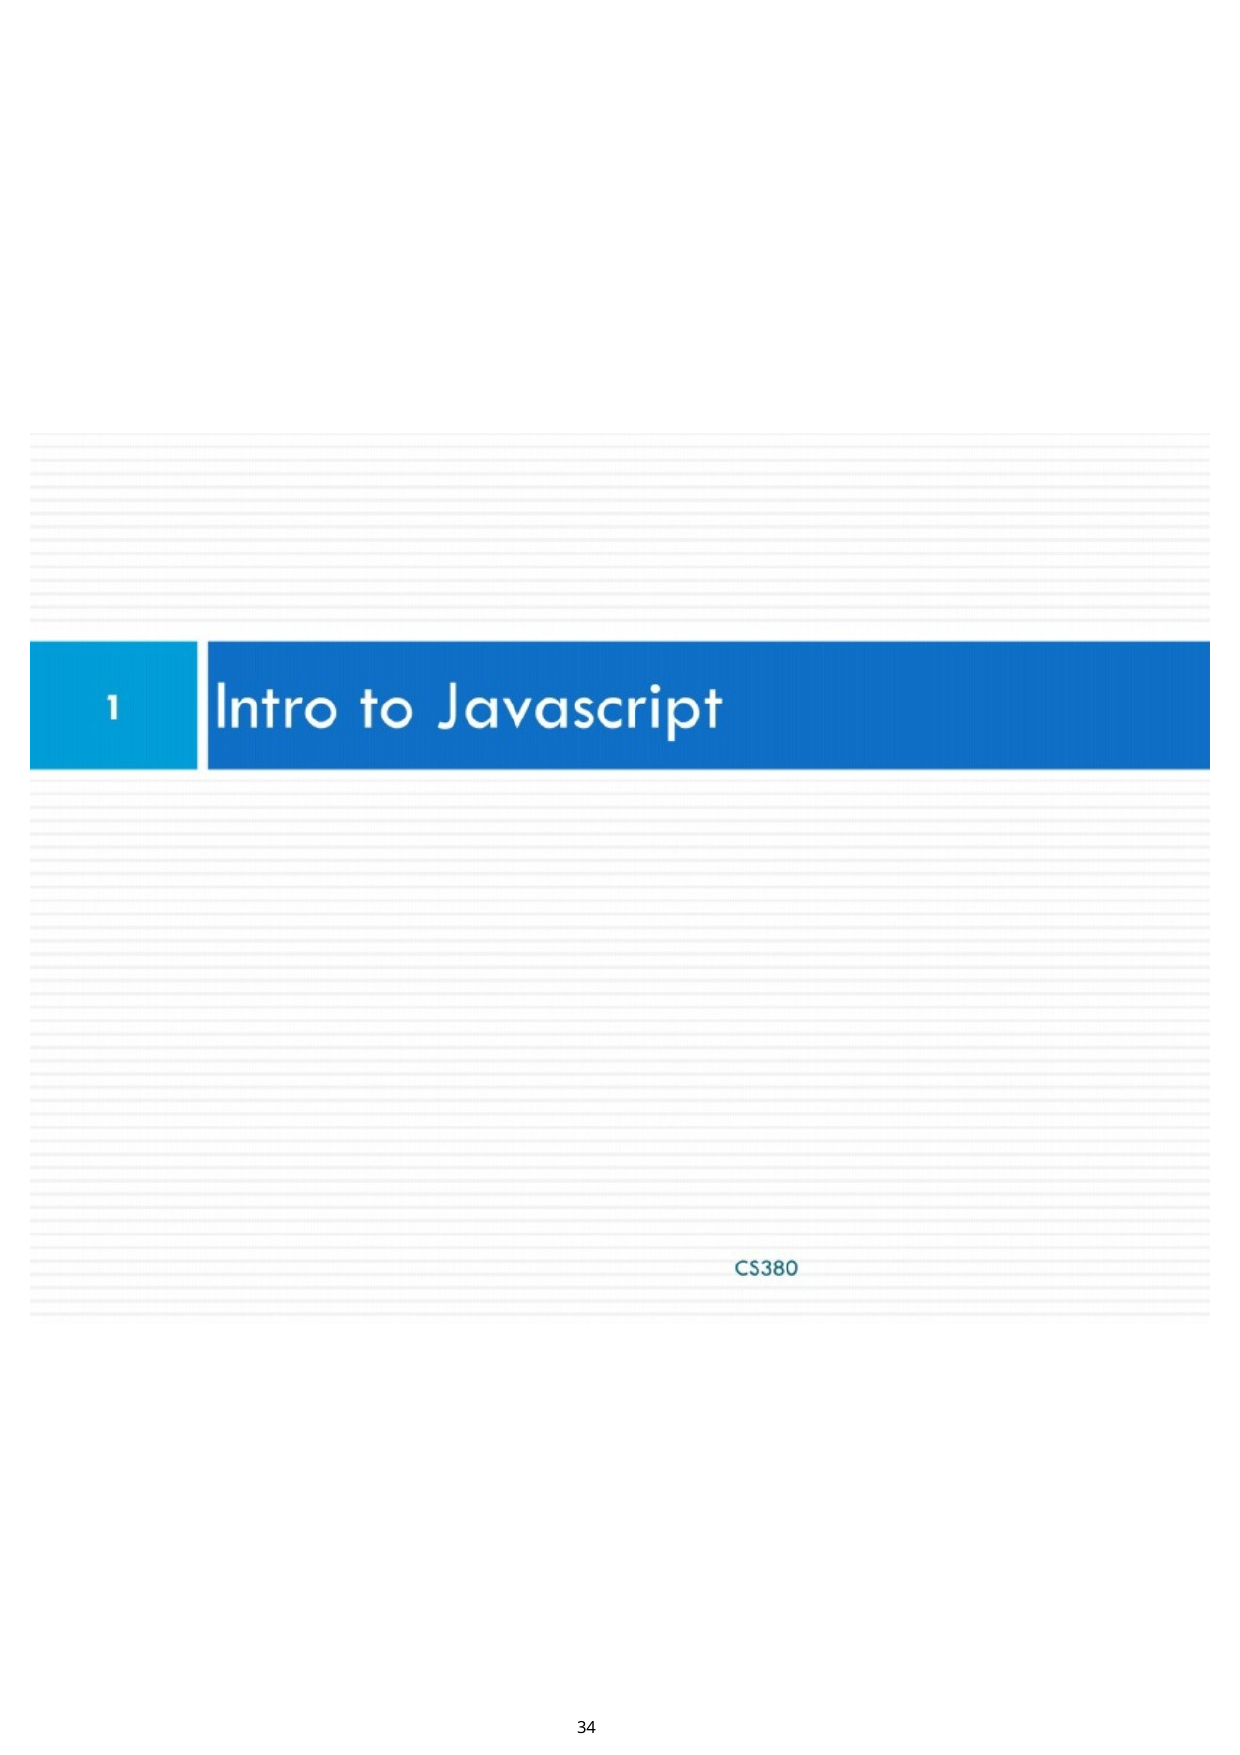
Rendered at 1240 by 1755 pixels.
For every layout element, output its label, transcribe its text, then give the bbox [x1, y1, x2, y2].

picture [107, 693, 119, 720]
slide_number 34 [570, 1713, 605, 1755]
picture [30, 431, 1210, 1324]
